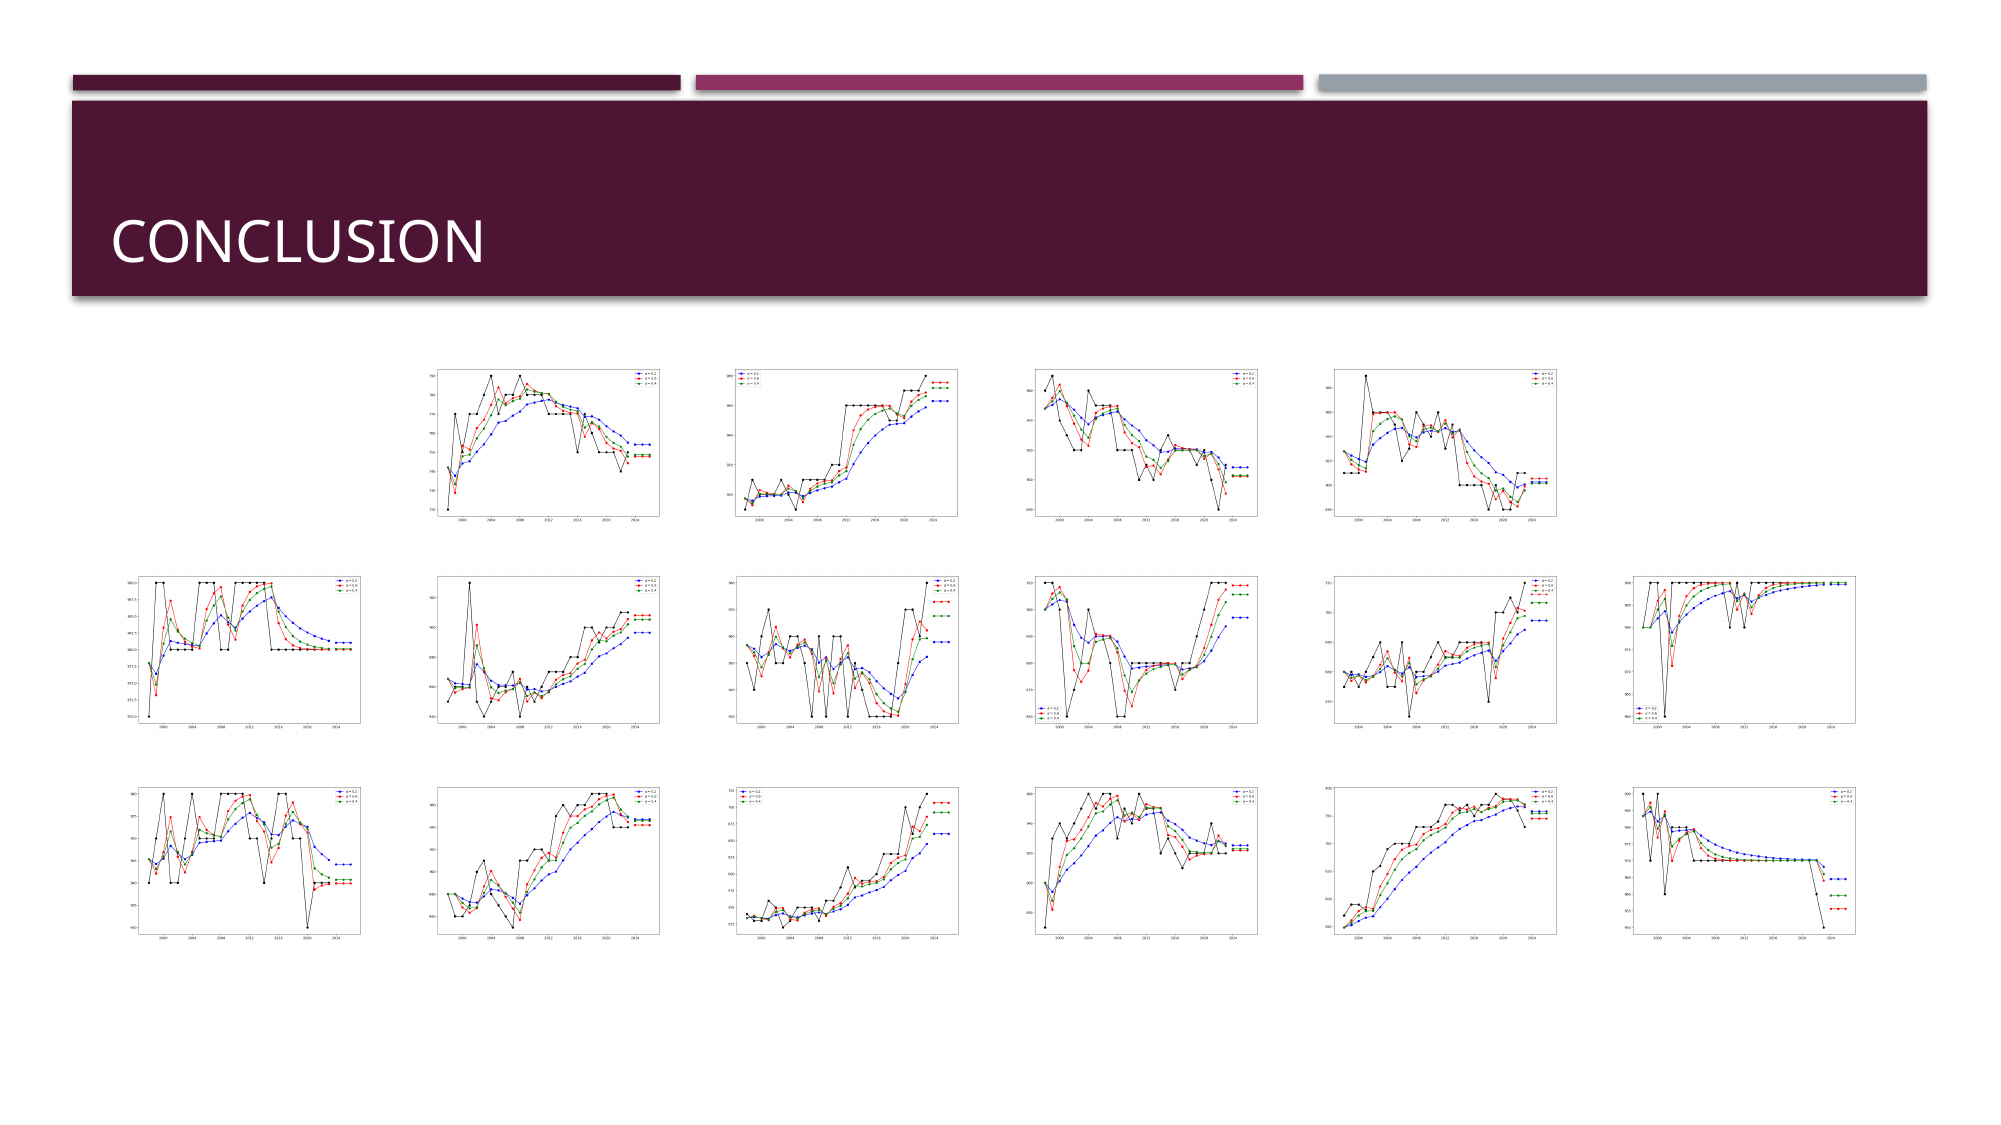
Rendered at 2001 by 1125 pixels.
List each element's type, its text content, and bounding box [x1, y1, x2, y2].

picture [999, 345, 1286, 538]
picture [401, 763, 689, 956]
picture [700, 763, 988, 956]
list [1298, 345, 1585, 538]
picture [1298, 763, 1586, 956]
picture [102, 552, 390, 745]
picture [401, 552, 689, 745]
picture [1298, 552, 1585, 745]
title Conclusion [95, 115, 1905, 282]
picture [1597, 763, 1884, 956]
picture [999, 763, 1287, 956]
picture [700, 552, 988, 745]
picture [401, 345, 689, 538]
picture [1597, 552, 1884, 745]
picture [999, 552, 1287, 745]
picture [102, 763, 390, 956]
picture [699, 345, 986, 538]
